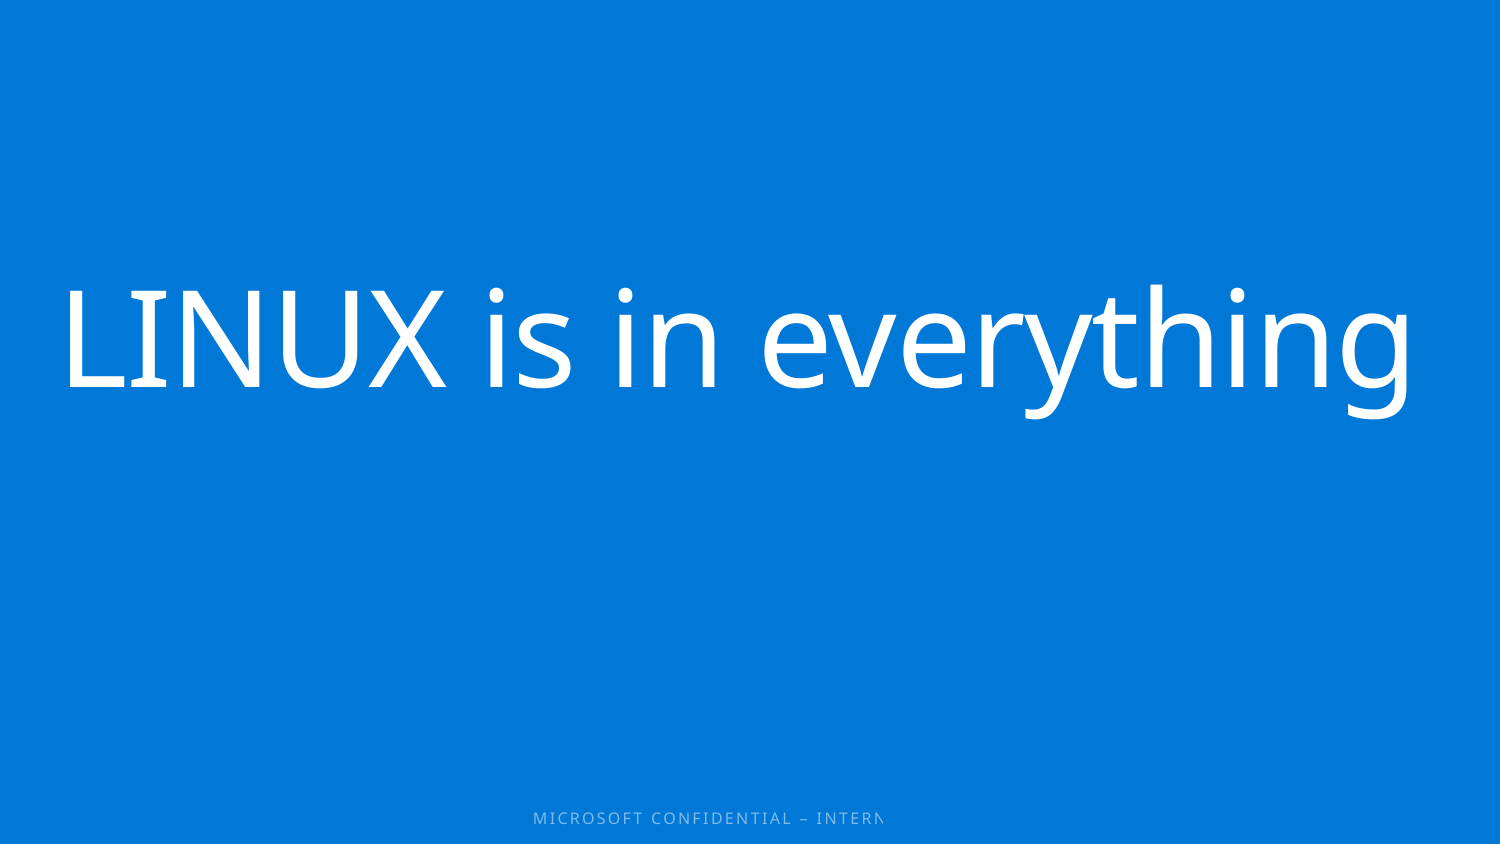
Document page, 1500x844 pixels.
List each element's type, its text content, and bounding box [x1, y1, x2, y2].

title LINUX is in everything [33, 256, 1467, 478]
